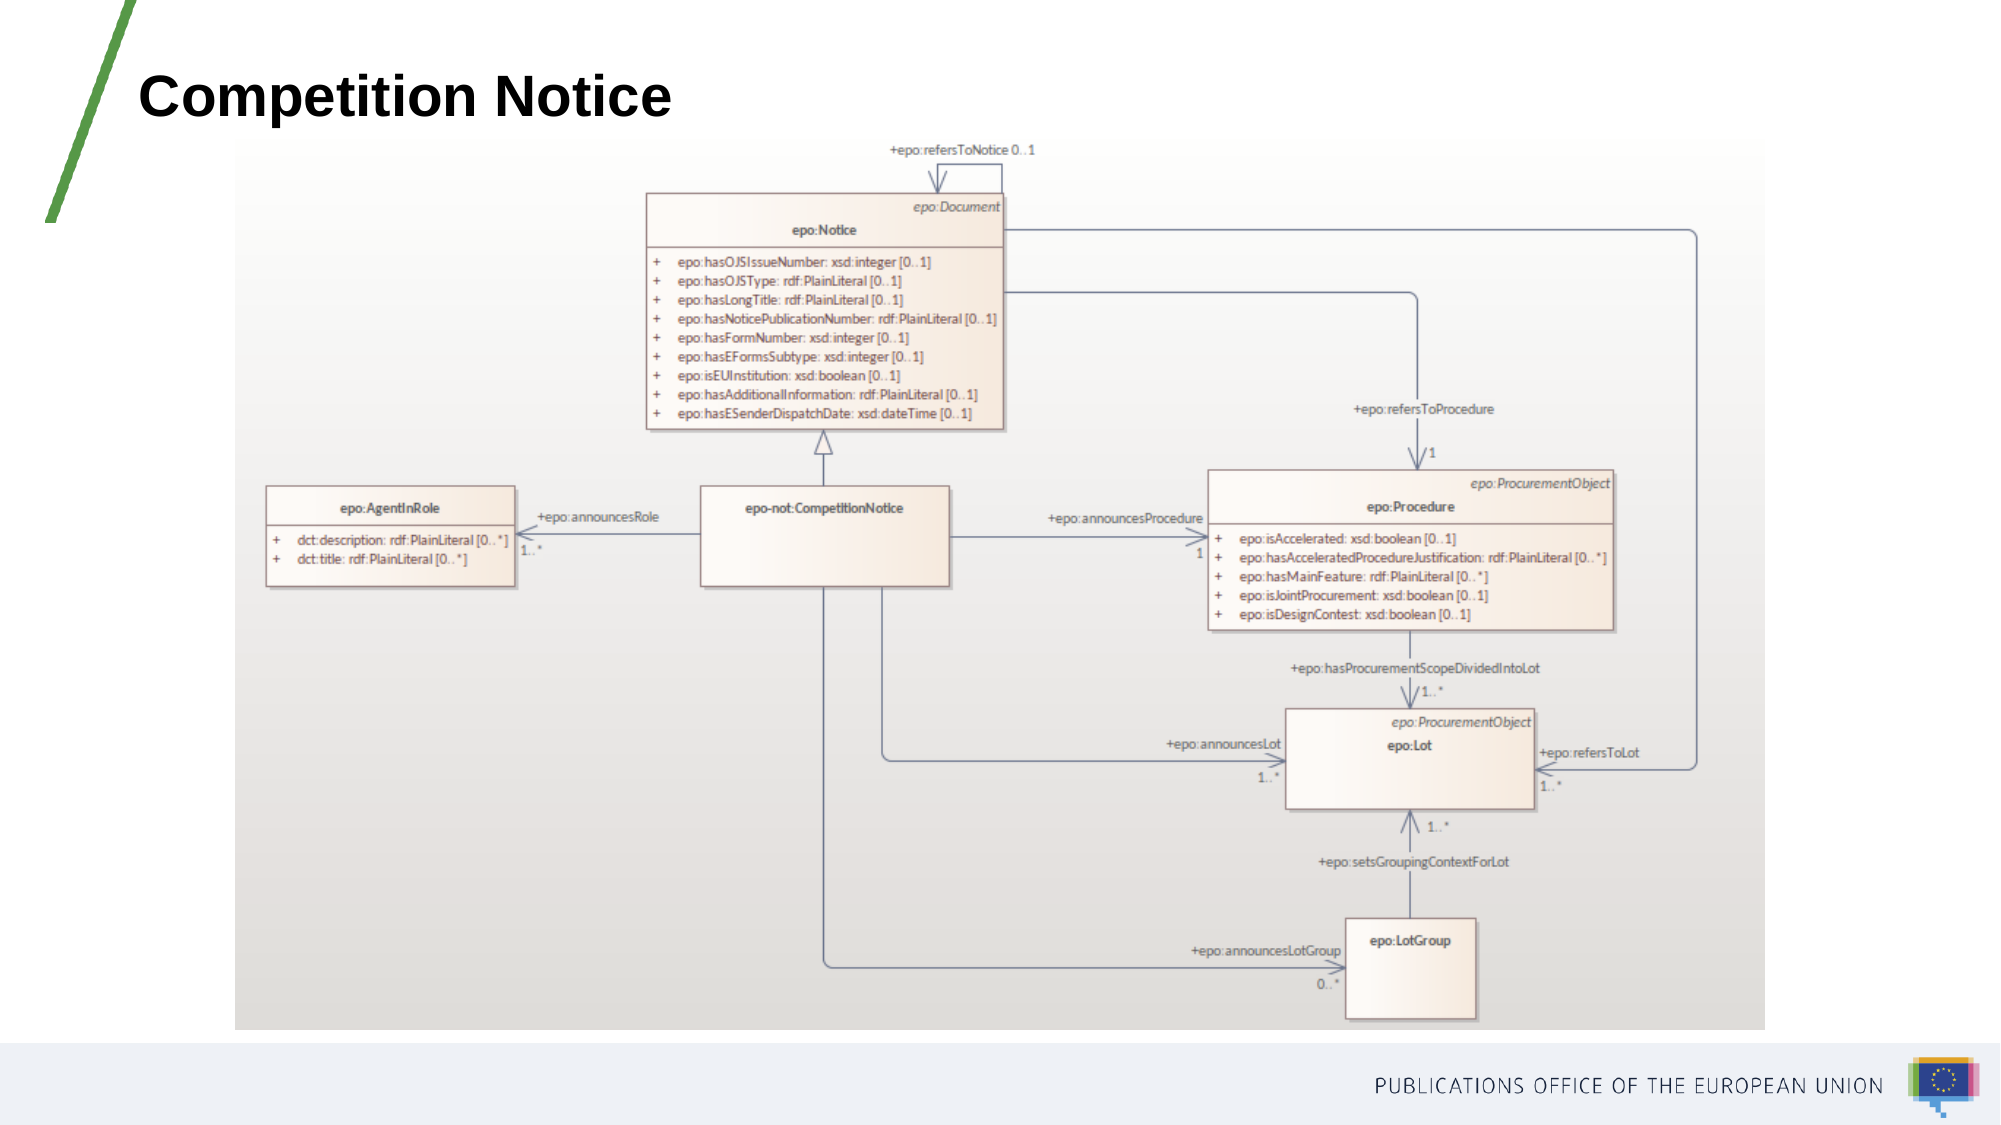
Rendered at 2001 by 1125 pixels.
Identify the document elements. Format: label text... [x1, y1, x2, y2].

text_box Competition Notice [138, 31, 1861, 130]
picture [0, 0, 2001, 1125]
